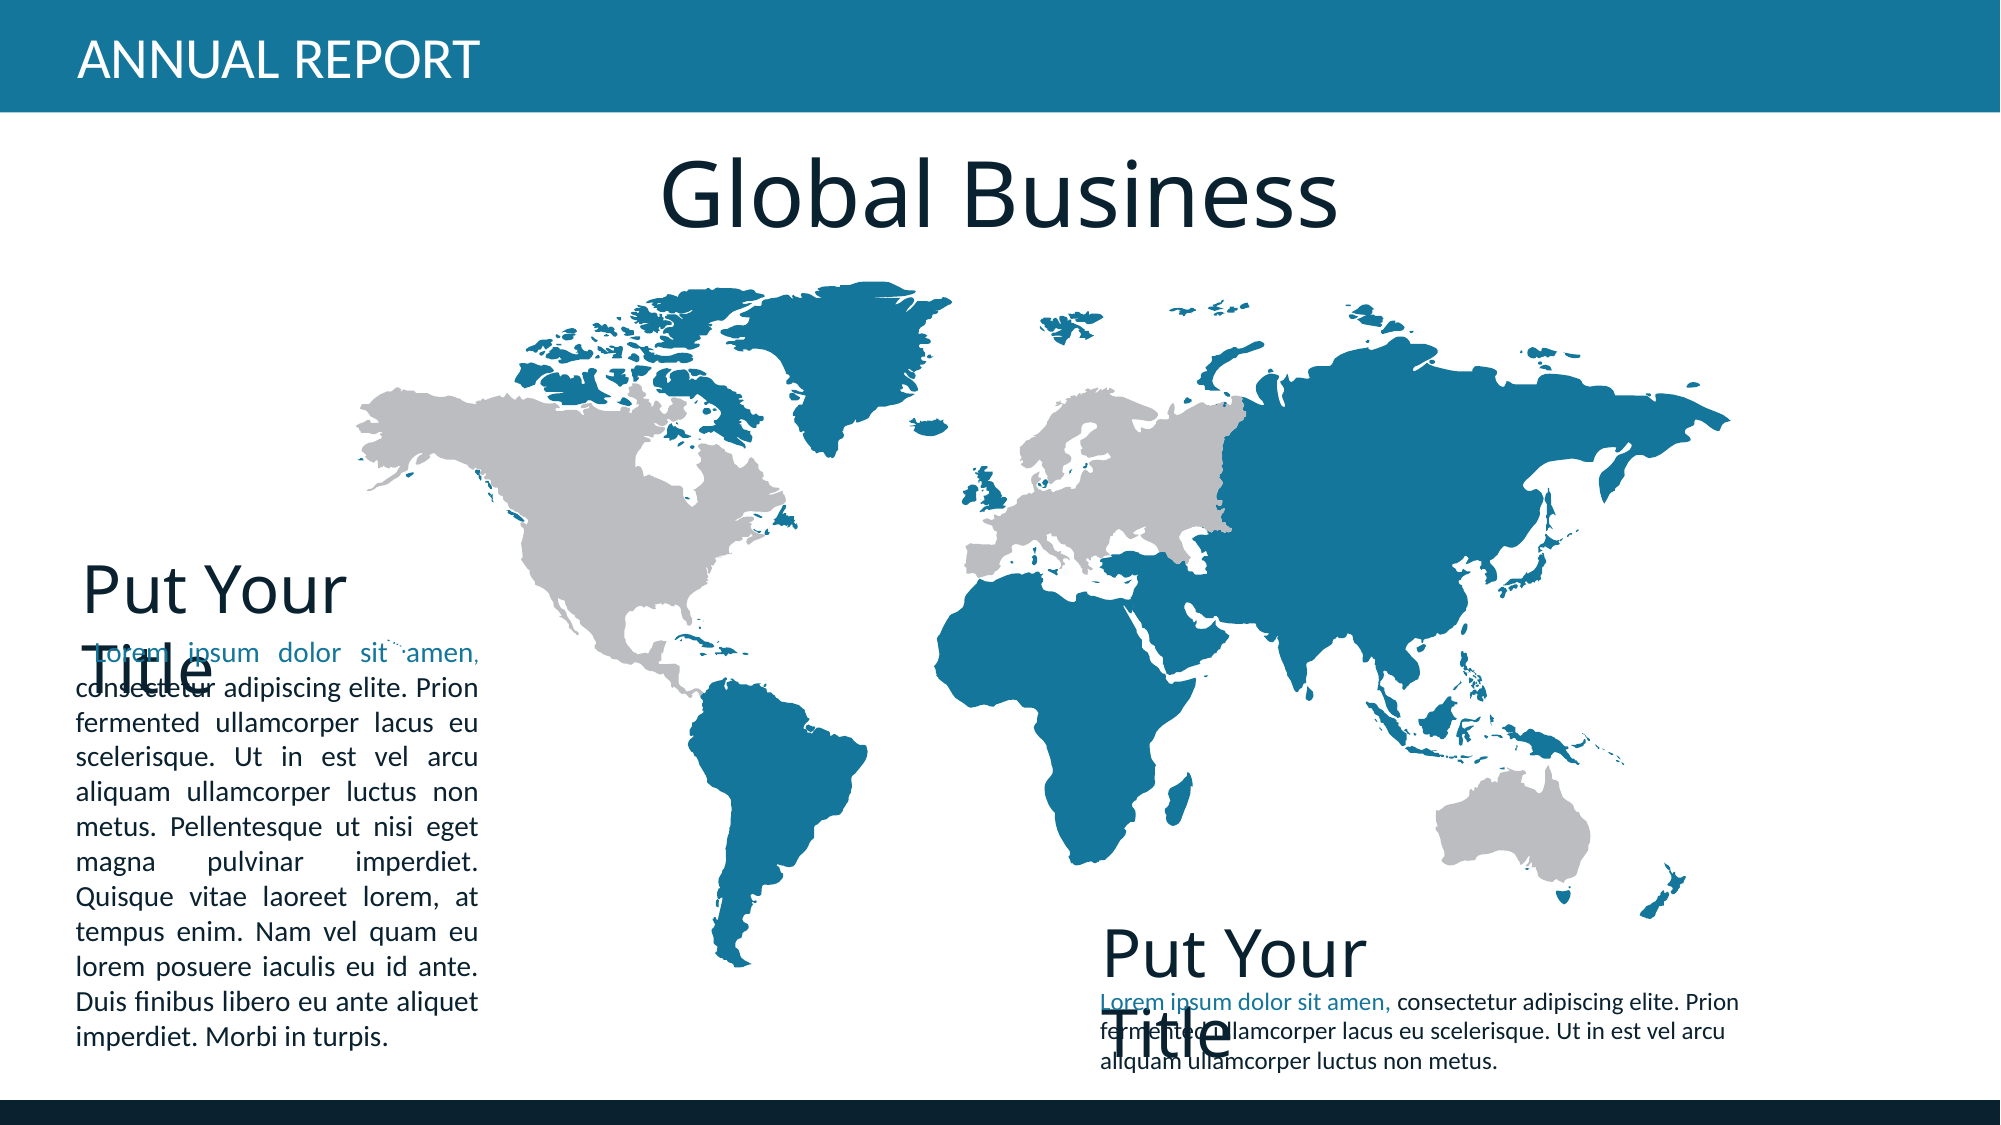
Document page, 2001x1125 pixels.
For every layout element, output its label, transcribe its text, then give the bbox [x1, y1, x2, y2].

text_box Lorem ipsum dolor sit amen, consectetur adipiscing elite. Prion fermented ullamcorper lacus eu scelerisque. Ut in est vel arcu aliquam ullamcorper luctus non metus. [1085, 977, 1826, 1083]
text_box Put Your Title [67, 539, 350, 625]
text_box [0, 0, 2000, 114]
text_box Lorem ipsum dolor sit amen, consectetur adipiscing elite. Prion fermented ullamcorper lacus eu scelerisque. Ut in est vel arcu aliquam ullamcorper luctus non metus. Pellentesque ut nisi eget magna pulvinar imperdiet. Quisque vitae laoreet lorem, at tempus enim. Nam vel quam eu lorem posuere iaculis eu id ante. Duis finibus libero eu ante aliquet imperdiet. Morbi in turpis. [60, 625, 494, 1060]
text_box [0, 1098, 2000, 1125]
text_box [355, 281, 1731, 968]
text_box Global Business [0, 128, 2000, 254]
text_box ANNUAL REPORT [62, 13, 575, 98]
